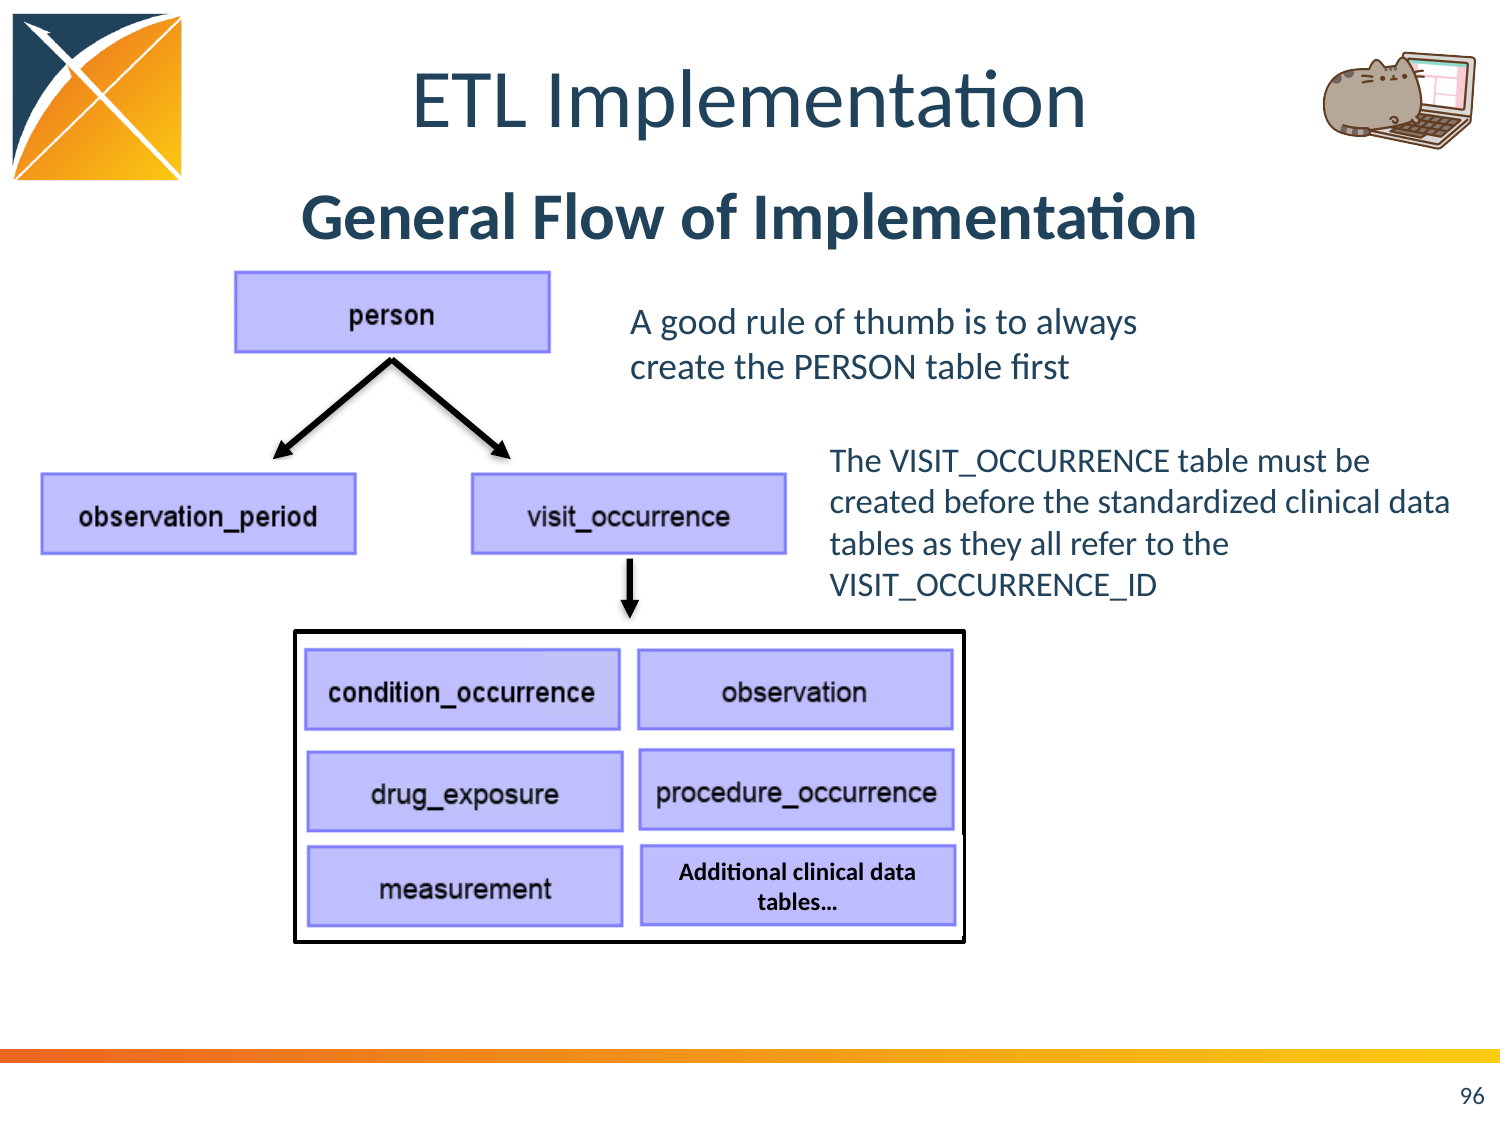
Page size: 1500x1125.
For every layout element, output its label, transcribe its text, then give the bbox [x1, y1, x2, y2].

slide_number 96 [1149, 1065, 1500, 1125]
picture [1312, 9, 1495, 192]
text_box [391, 359, 511, 460]
picture [33, 460, 368, 568]
text_box [293, 745, 302, 944]
text_box The VISIT_OCCURRENCE table must be created before the standardized clinical data tables as they all refer to the VISIT_OCCURRENCE_ID [814, 428, 1495, 611]
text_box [272, 359, 389, 460]
text_box General Flow of Implementation [74, 165, 1425, 262]
text_box A good rule of thumb is to always create the PERSON table first [615, 287, 1228, 395]
picture [464, 465, 795, 563]
picture [295, 641, 966, 938]
picture [225, 260, 559, 360]
picture [0, 0, 206, 200]
title ETL Implementation [187, 24, 1307, 163]
text_box [293, 629, 966, 643]
